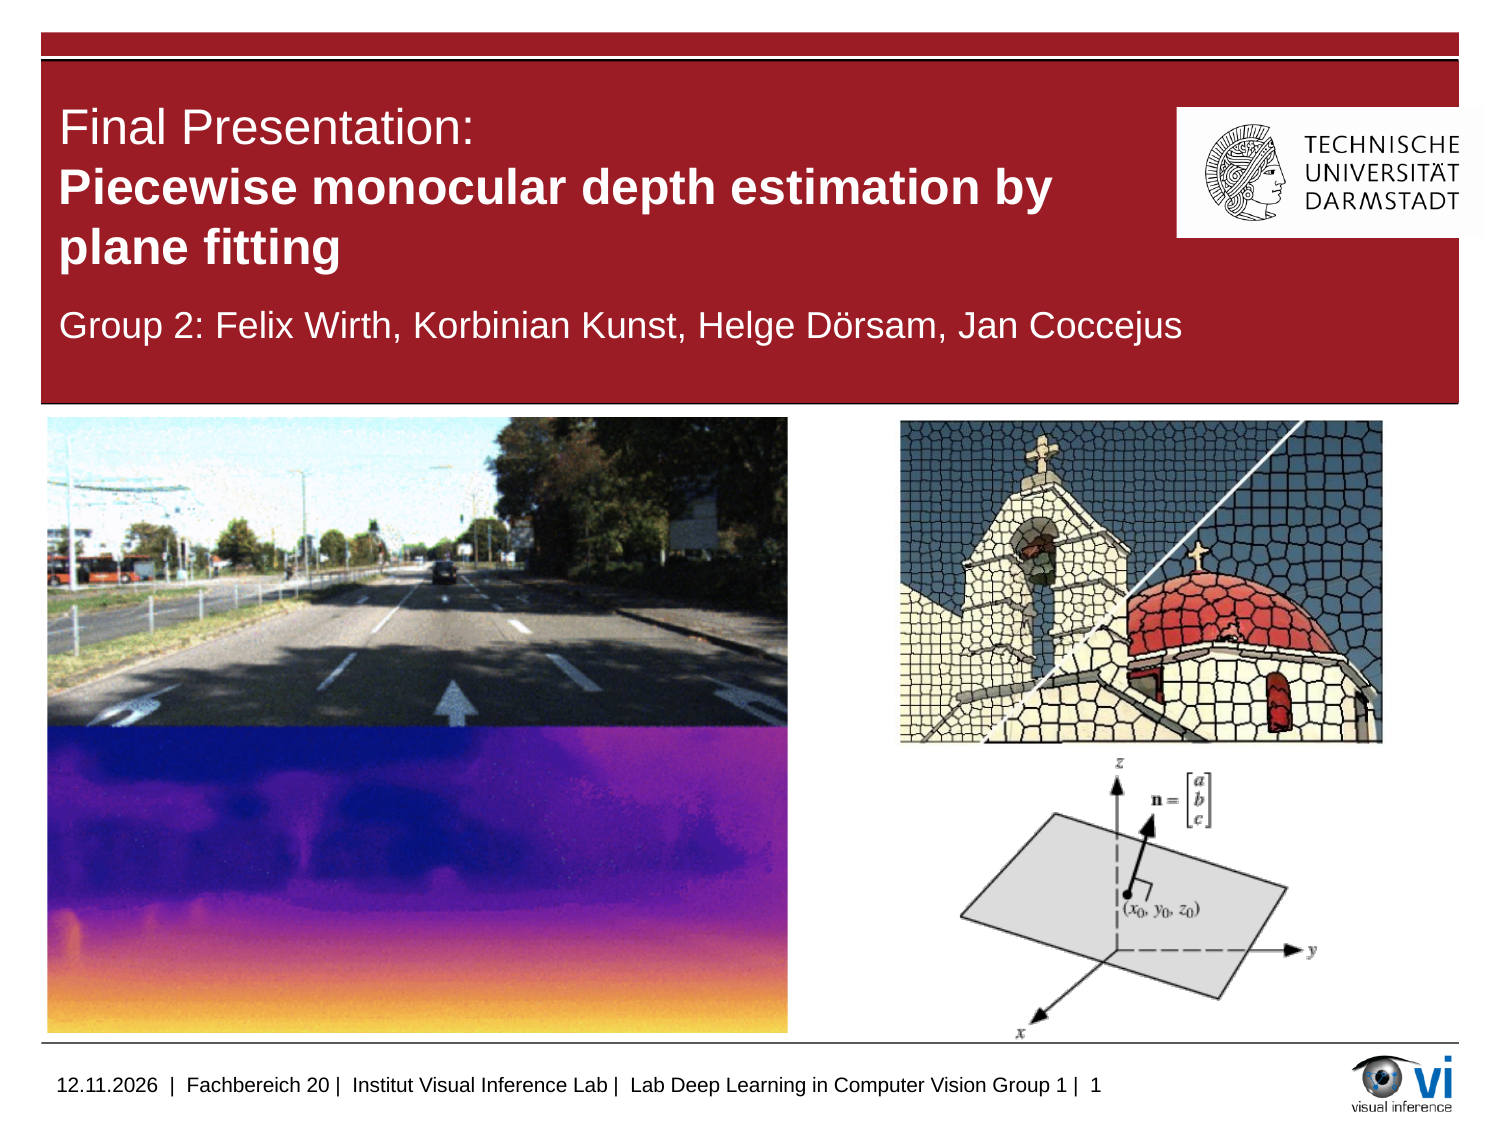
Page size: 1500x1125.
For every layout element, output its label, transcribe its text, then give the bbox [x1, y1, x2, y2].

subtitle Group 2: Felix Wirth, Korbinian Kunst, Helge Dörsam, Jan Coccejus [58, 287, 1330, 443]
title Final Presentation: Piecewise monocular depth estimation by plane fitting [58, 115, 1149, 254]
picture [47, 412, 788, 1034]
picture [1176, 107, 1484, 238]
picture [889, 419, 1393, 1045]
picture [1351, 1055, 1500, 1112]
